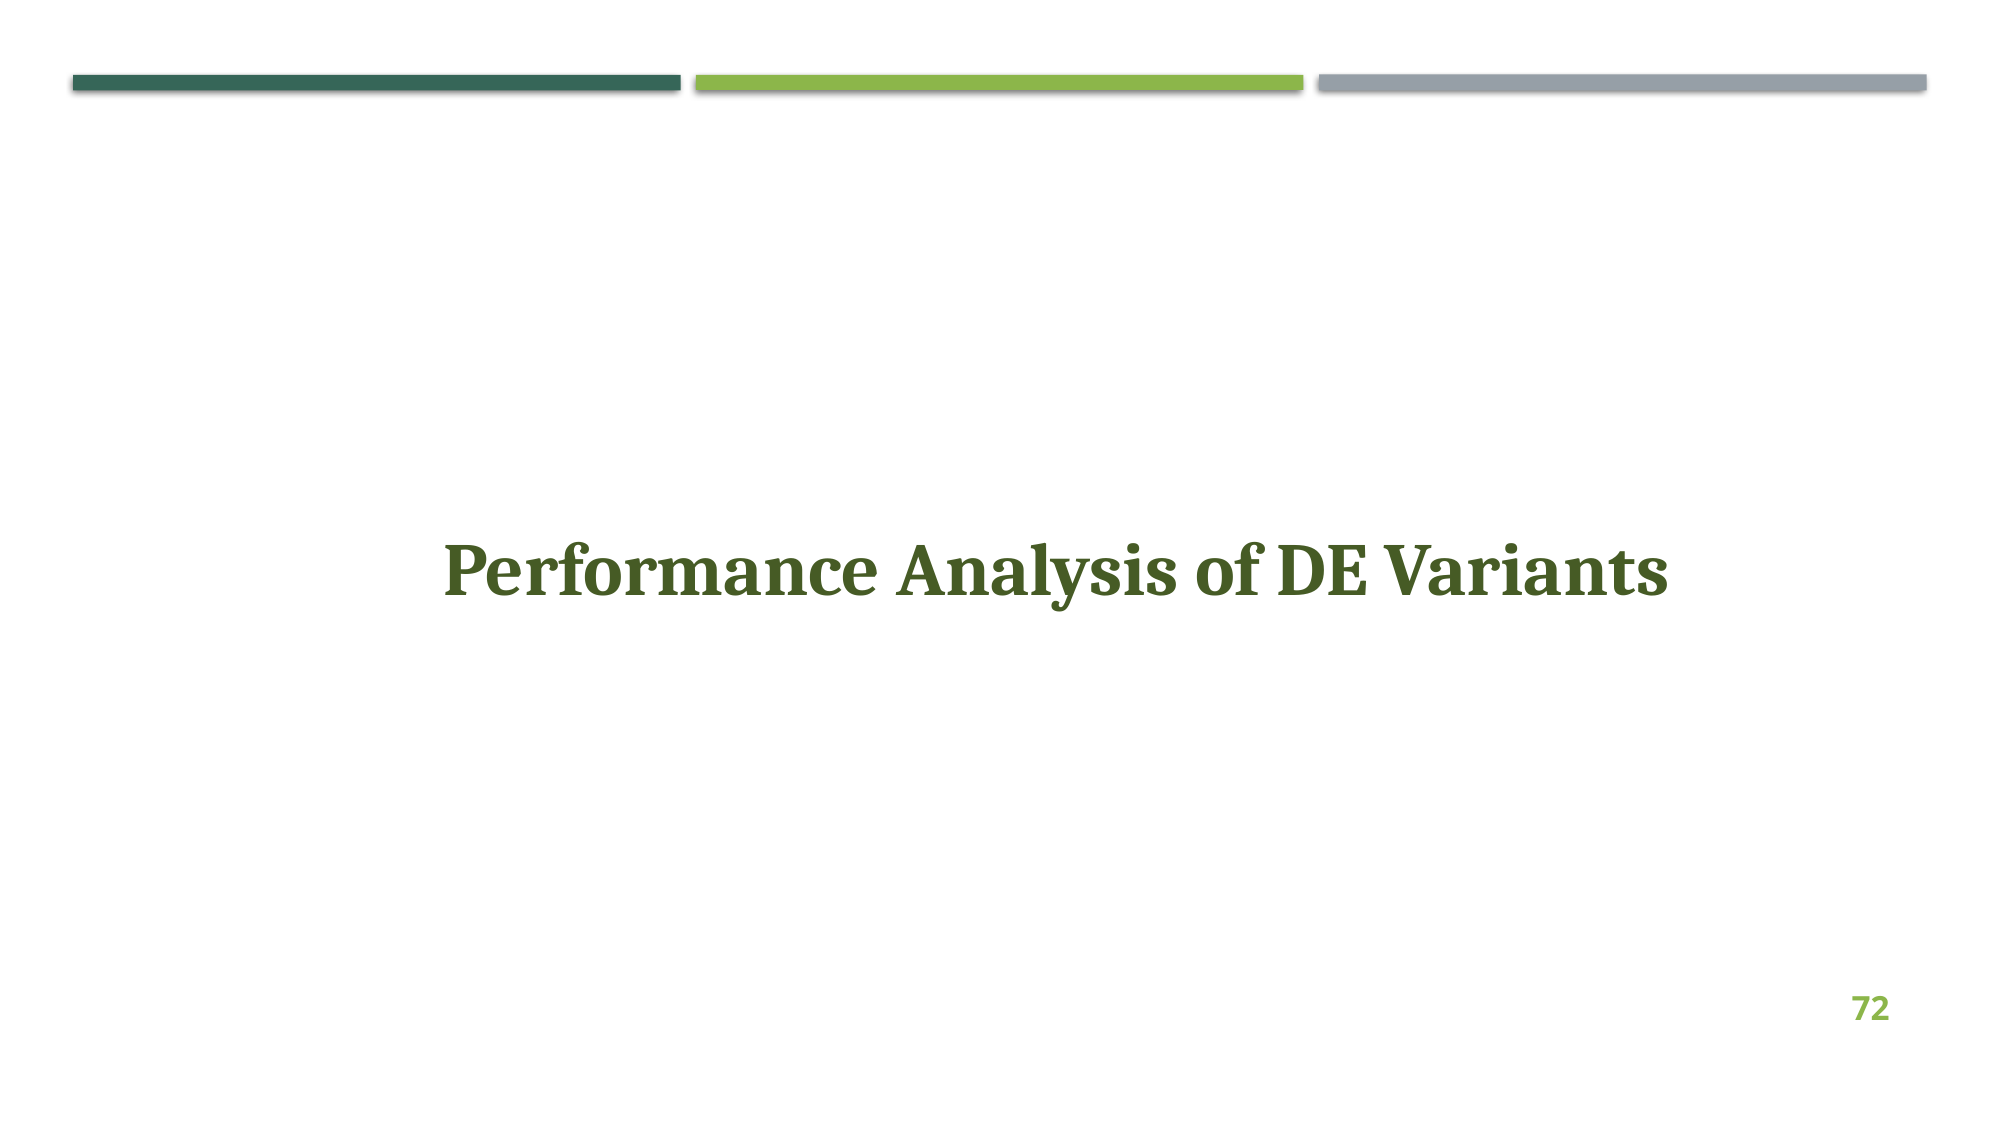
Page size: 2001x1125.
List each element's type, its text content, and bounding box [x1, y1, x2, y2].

text_box Performance Analysis of DE Variants [418, 513, 1685, 619]
slide_number 72 [1732, 977, 1905, 1037]
